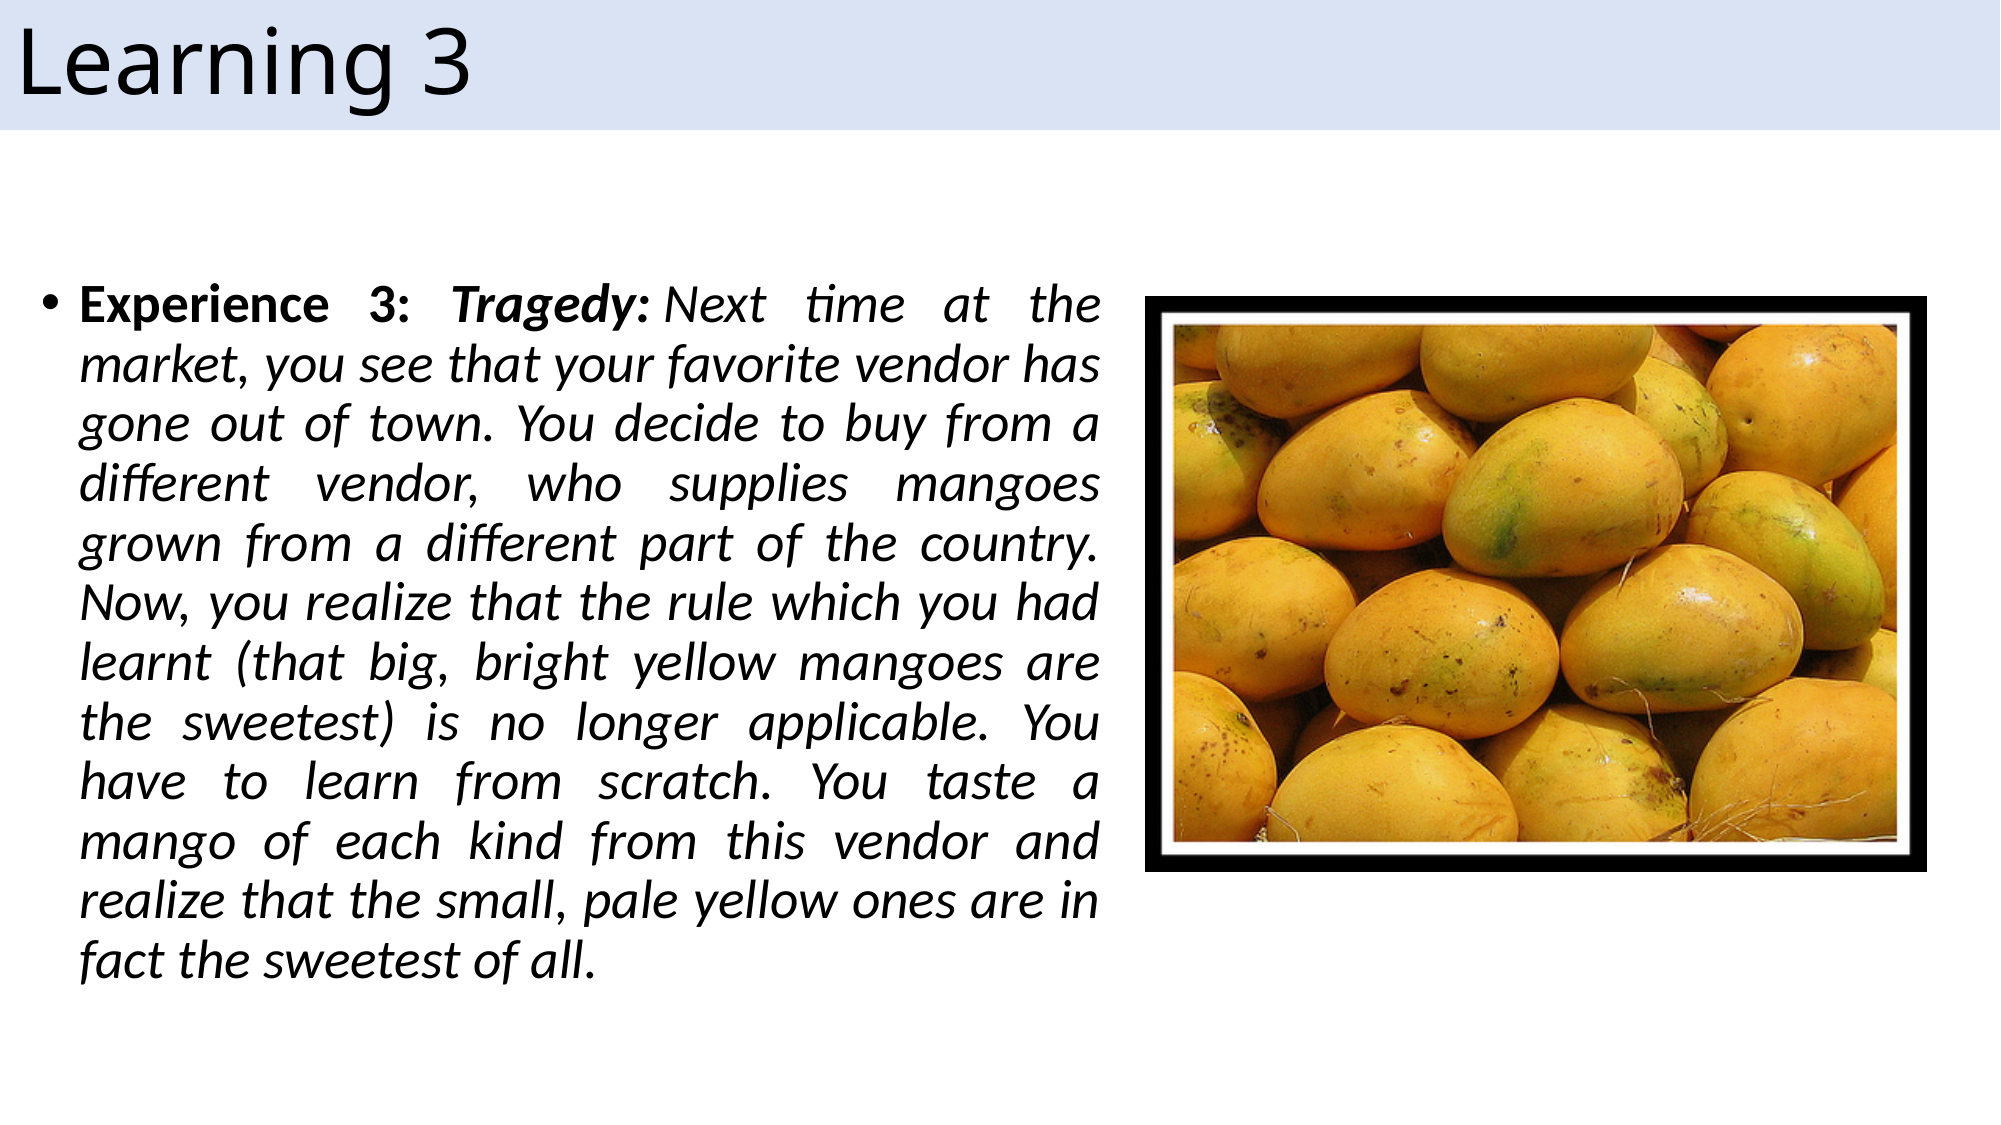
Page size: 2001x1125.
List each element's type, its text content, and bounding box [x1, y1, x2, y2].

title Learning 3 [0, 0, 2000, 131]
list Experience 3: Tragedy: Next time at the market, you see that your favorite vendor has gone out of town. You decide to buy from a different vendor, who supplies mangoes grown from a different part of the country. Now, you realize that the rule which you had learnt (that big, bright yellow mangoes are the sweetest) is no longer applicable. You have to learn from scratch. You taste a mango of each kind from this vendor and realize that the small, pale yellow ones are in fact the sweetest of all. [25, 267, 1118, 1009]
picture [1145, 296, 1927, 872]
